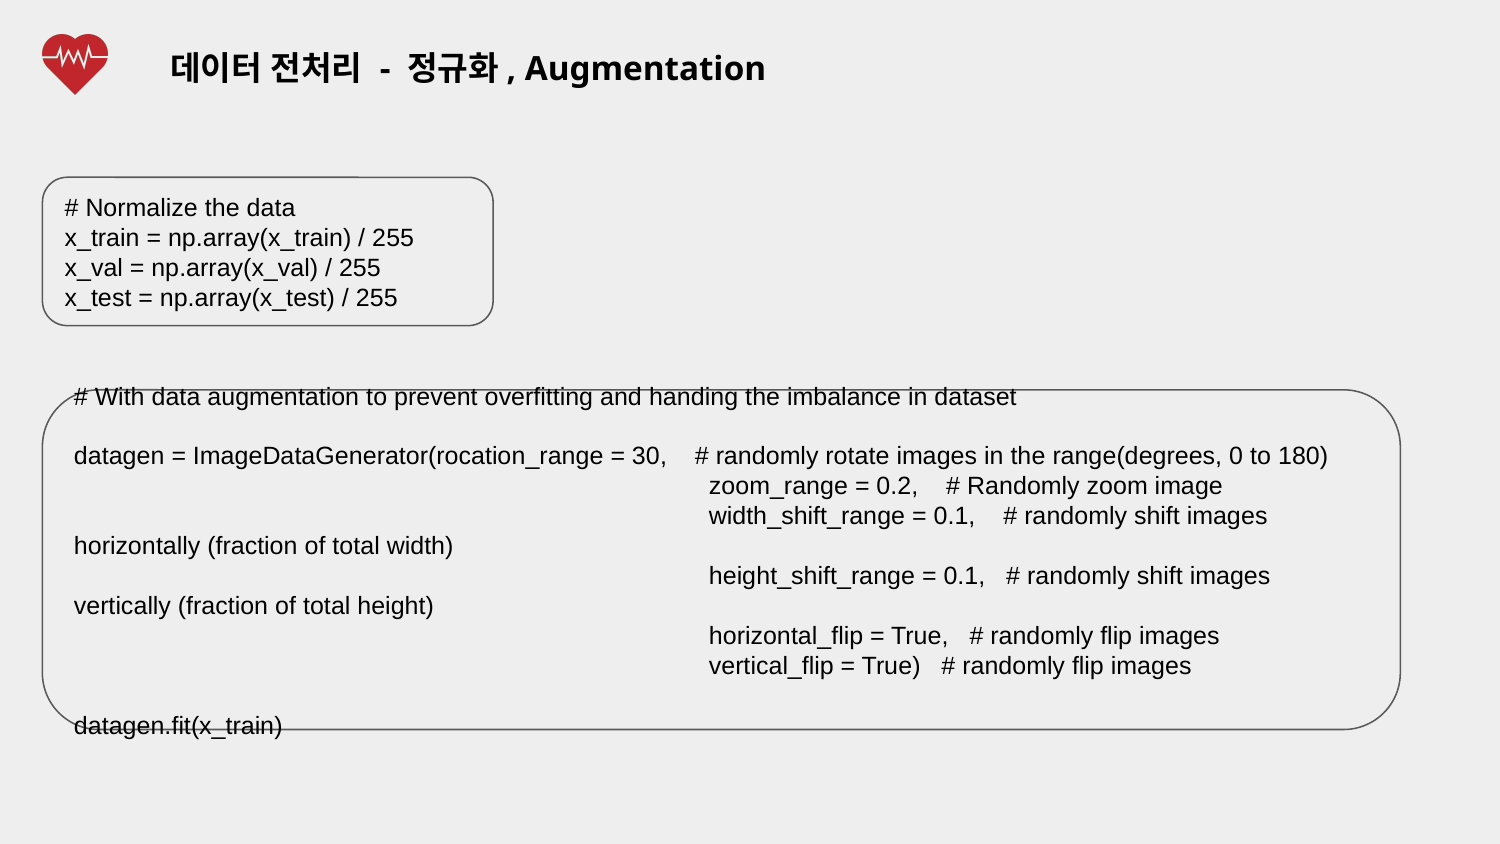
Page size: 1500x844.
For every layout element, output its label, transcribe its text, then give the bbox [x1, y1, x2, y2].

text_box 데이터 전처리 - 정규화, Augmentation [155, 31, 1476, 102]
text_box # Normalize the data x_train = np.array(x_train) / 255 x_val = np.array(x_val) / 255 x_test = np.array(x_test) / 255 [42, 177, 494, 326]
picture [42, 33, 109, 96]
text_box # With data augmentation to prevent overfitting and handing the imbalance in dataset datagen = ImageDataGenerator(rocation_range = 30, # randomly rotate images in the range(degrees, 0 to 180) zoom_range = 0.2, # Randomly zoom image width_shift_range = 0.1, # randomly shift images horizontally (fraction of total width) height_shift_range = 0.1, # randomly shift images vertically (fraction of total height) horizontal_flip = True, # randomly flip images vertical_flip = True) # randomly flip images datagen.fit(x_train) [42, 389, 1401, 730]
